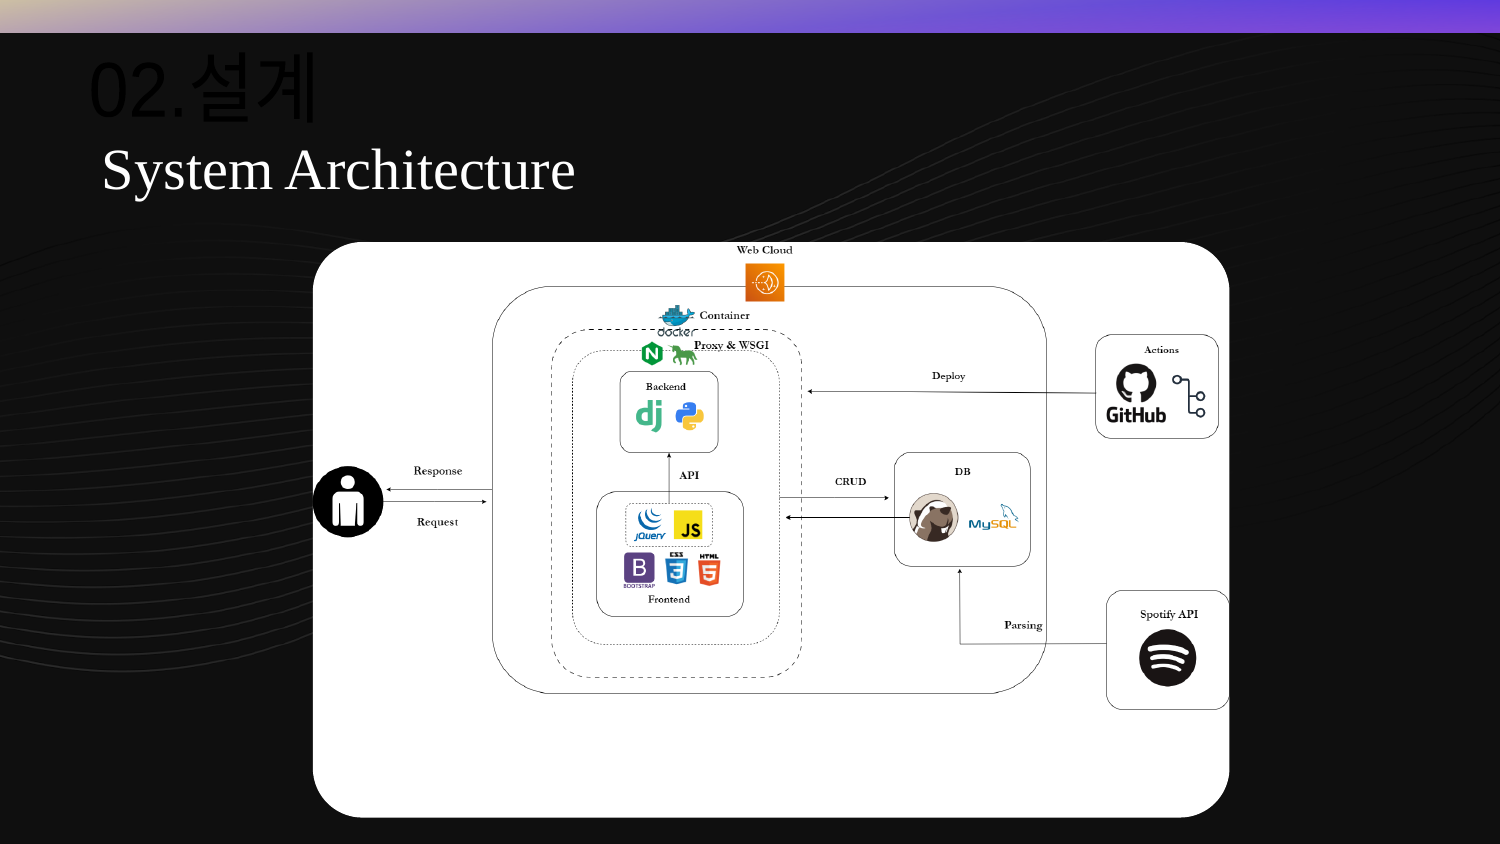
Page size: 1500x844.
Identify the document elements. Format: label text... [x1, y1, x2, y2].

title System Architecture [72, 116, 1336, 211]
picture [0, 0, 1500, 844]
